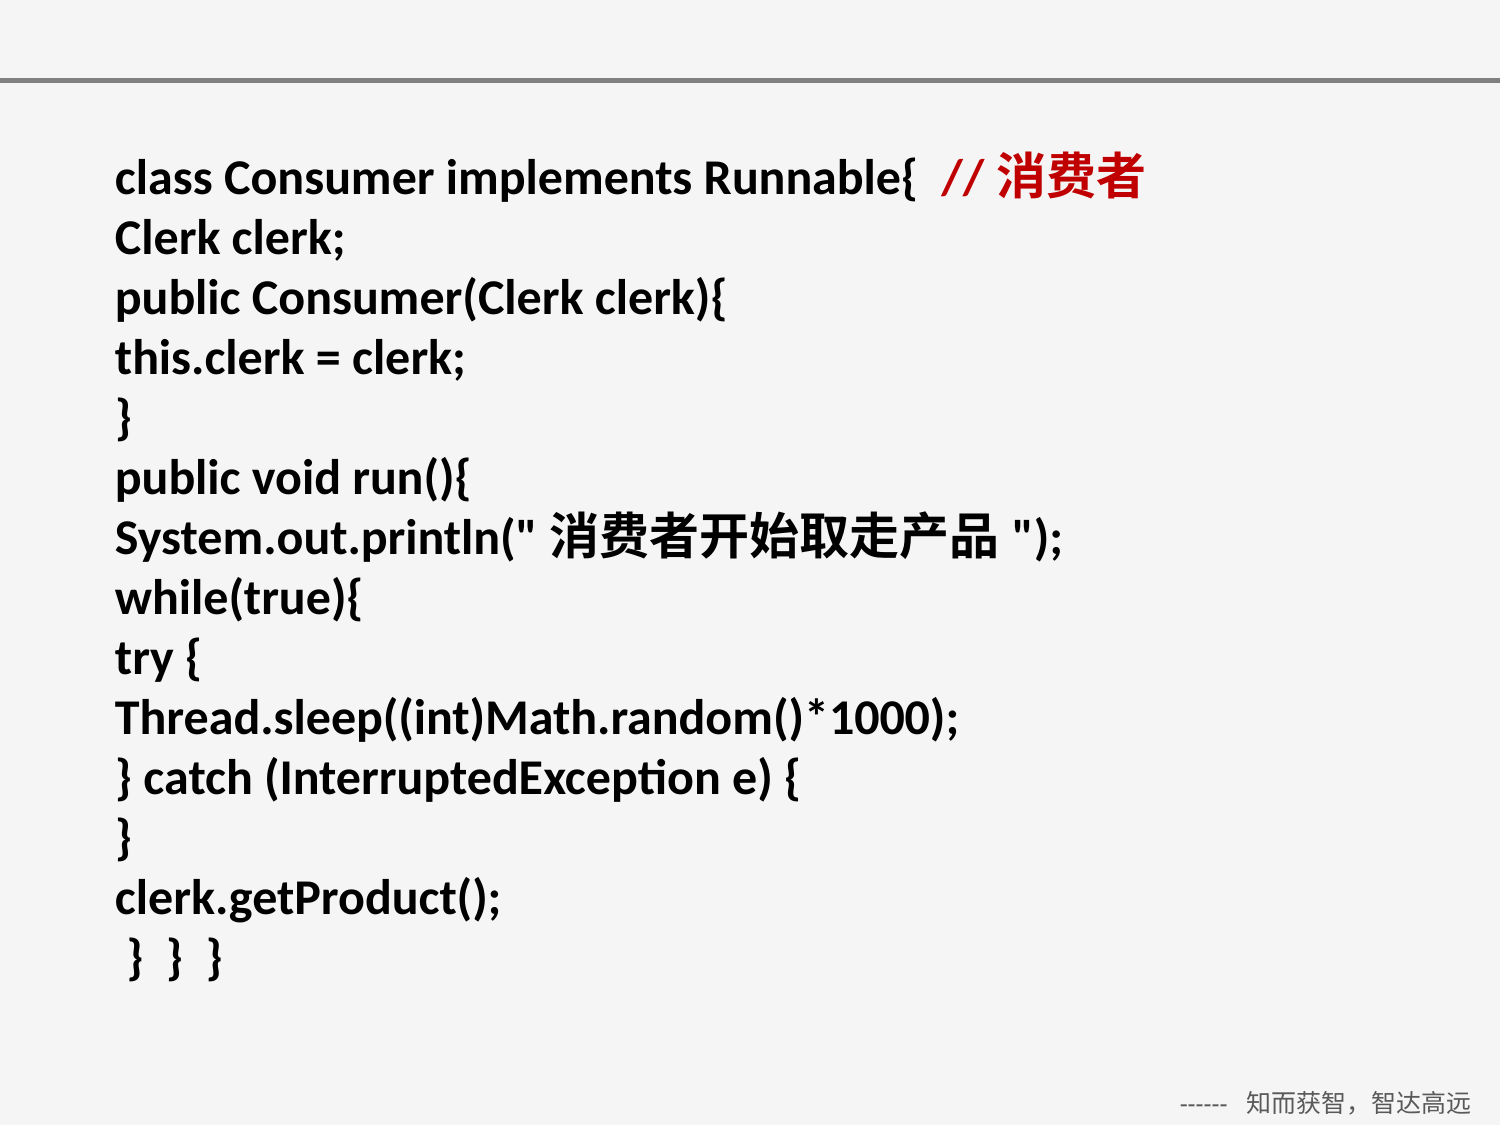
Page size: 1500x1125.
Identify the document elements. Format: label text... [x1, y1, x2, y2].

text_box class Consumer implements Runnable{ //消费者 Clerk clerk; public Consumer(Clerk clerk){ this.clerk = clerk; } public void run(){ System.out.println("消费者开始取走产品"); while(true){ try { Thread.sleep((int)Math.random()*1000); } catch (InterruptedException e) { } clerk.getProduct(); } } } [100, 137, 1400, 992]
